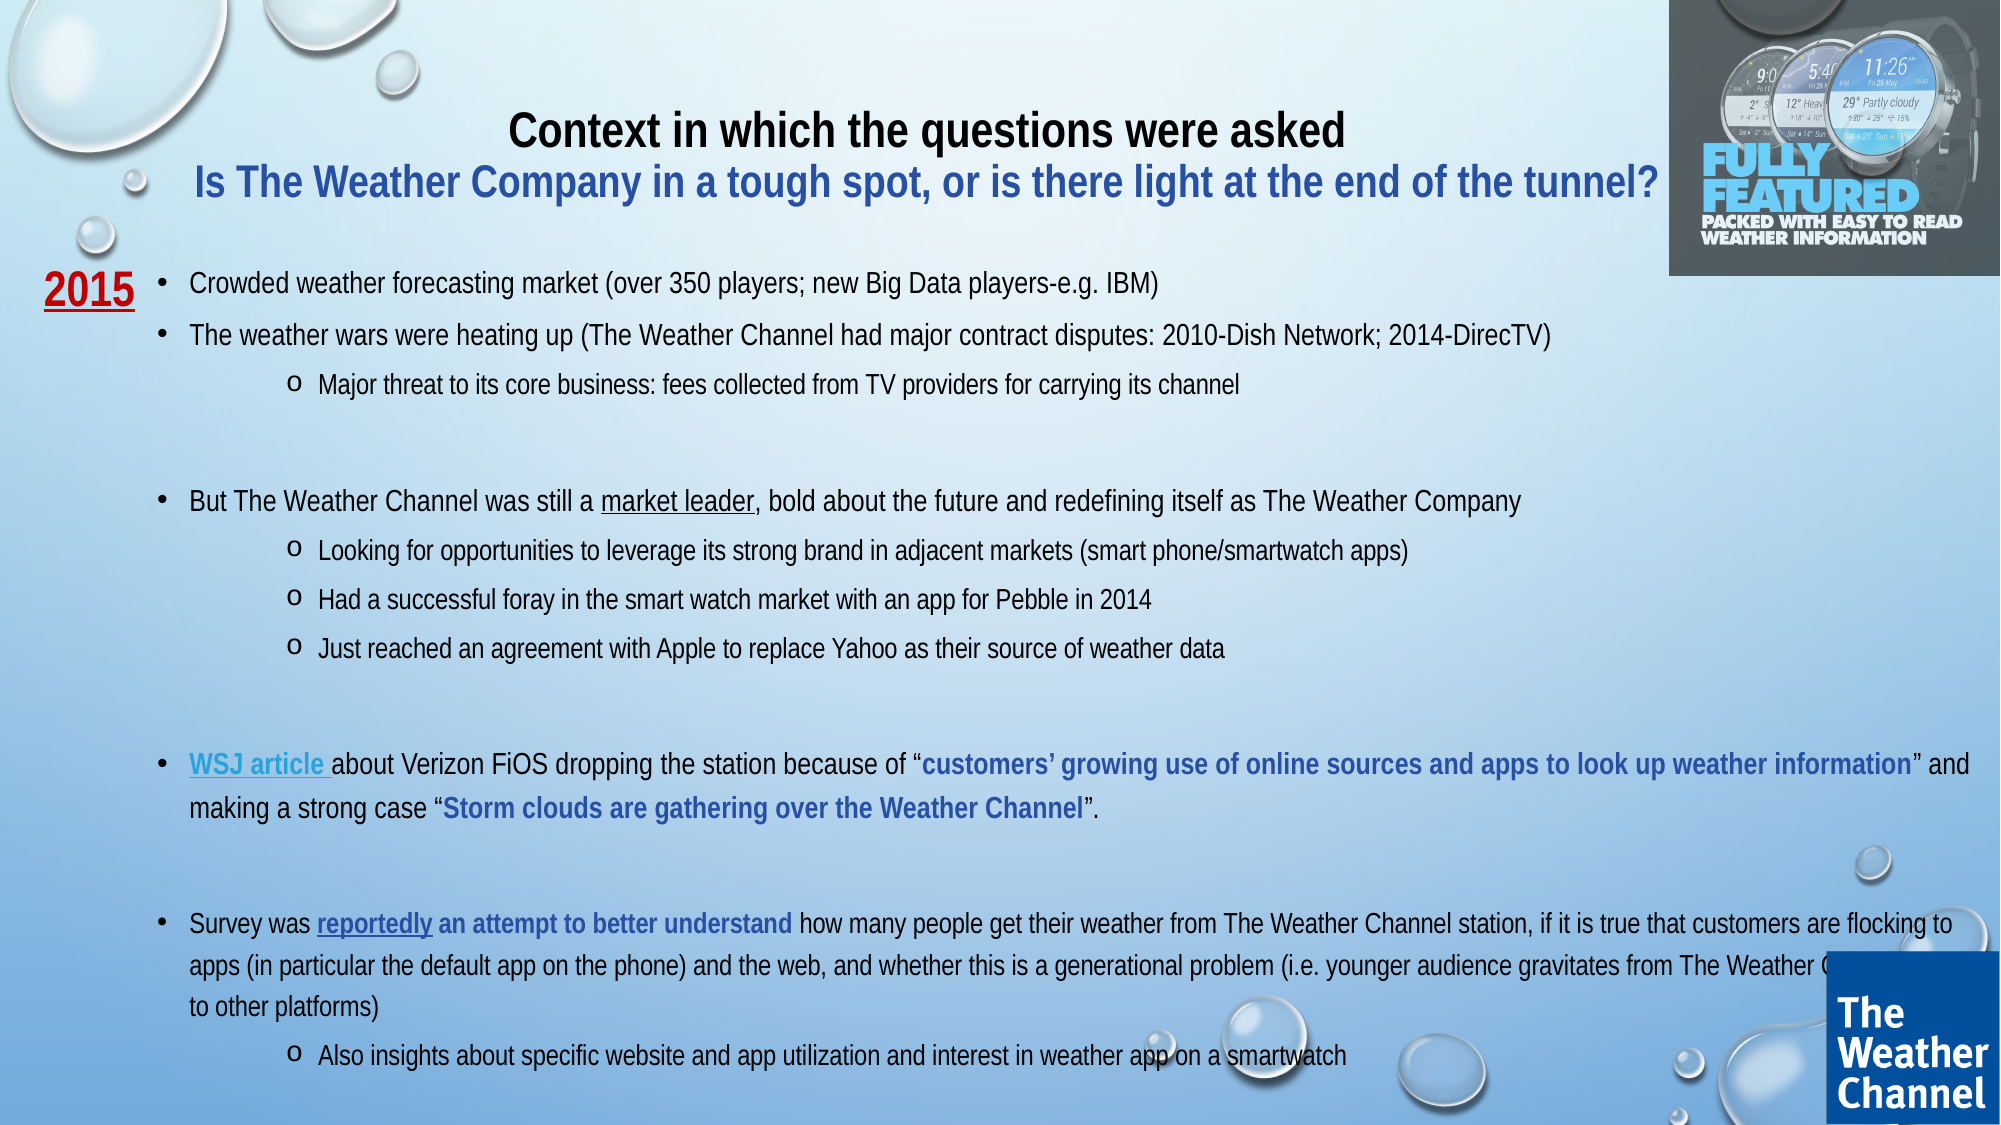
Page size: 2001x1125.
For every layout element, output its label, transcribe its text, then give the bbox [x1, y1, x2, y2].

title Context in which the questions were asked Is The Weather Company in a tough spot, or is there light at the end of the tunnel? [77, 24, 1663, 248]
text_box 2015 [29, 248, 261, 324]
list Crowded weather forecasting market (over 350 players; new Big Data players-e.g. IBM) The weather wars were heating up (The Weather Channel had major contract disputes: 2010-Dish Network; 2014-DirecTV) Major threat to its core business: fees collected from TV providers for carrying its channel But The Weather Channel was still a market leader, bold about the future and redefining itself as The Weather Company Looking for opportunities to leverage its strong brand in adjacent markets (smart phone/smartwatch apps) Had a successful foray in the smart watch market with an app for Pebble in 2014 Just reached an agreement with Apple to replace Yahoo as their source of weather data WSJ article about Verizon FiOS dropping the station because of “customers’ growing use of online sources and apps to look up weather information” and making a strong case “Storm clouds are gathering over the Weather Channel”. Survey was reportedly an attempt to better understand how many people get their weather from The Weather Channel station, if it is true that customers are flocking to apps (in particular the default app on the phone) and the web, and whether this is a generational problem (i.e. younger audience gravitates from The Weather Channel station to other platforms) Also insights about specific website and app utilization and interest in weather app on a smartwatch [77, 248, 2000, 1090]
picture [0, 0, 2000, 1125]
